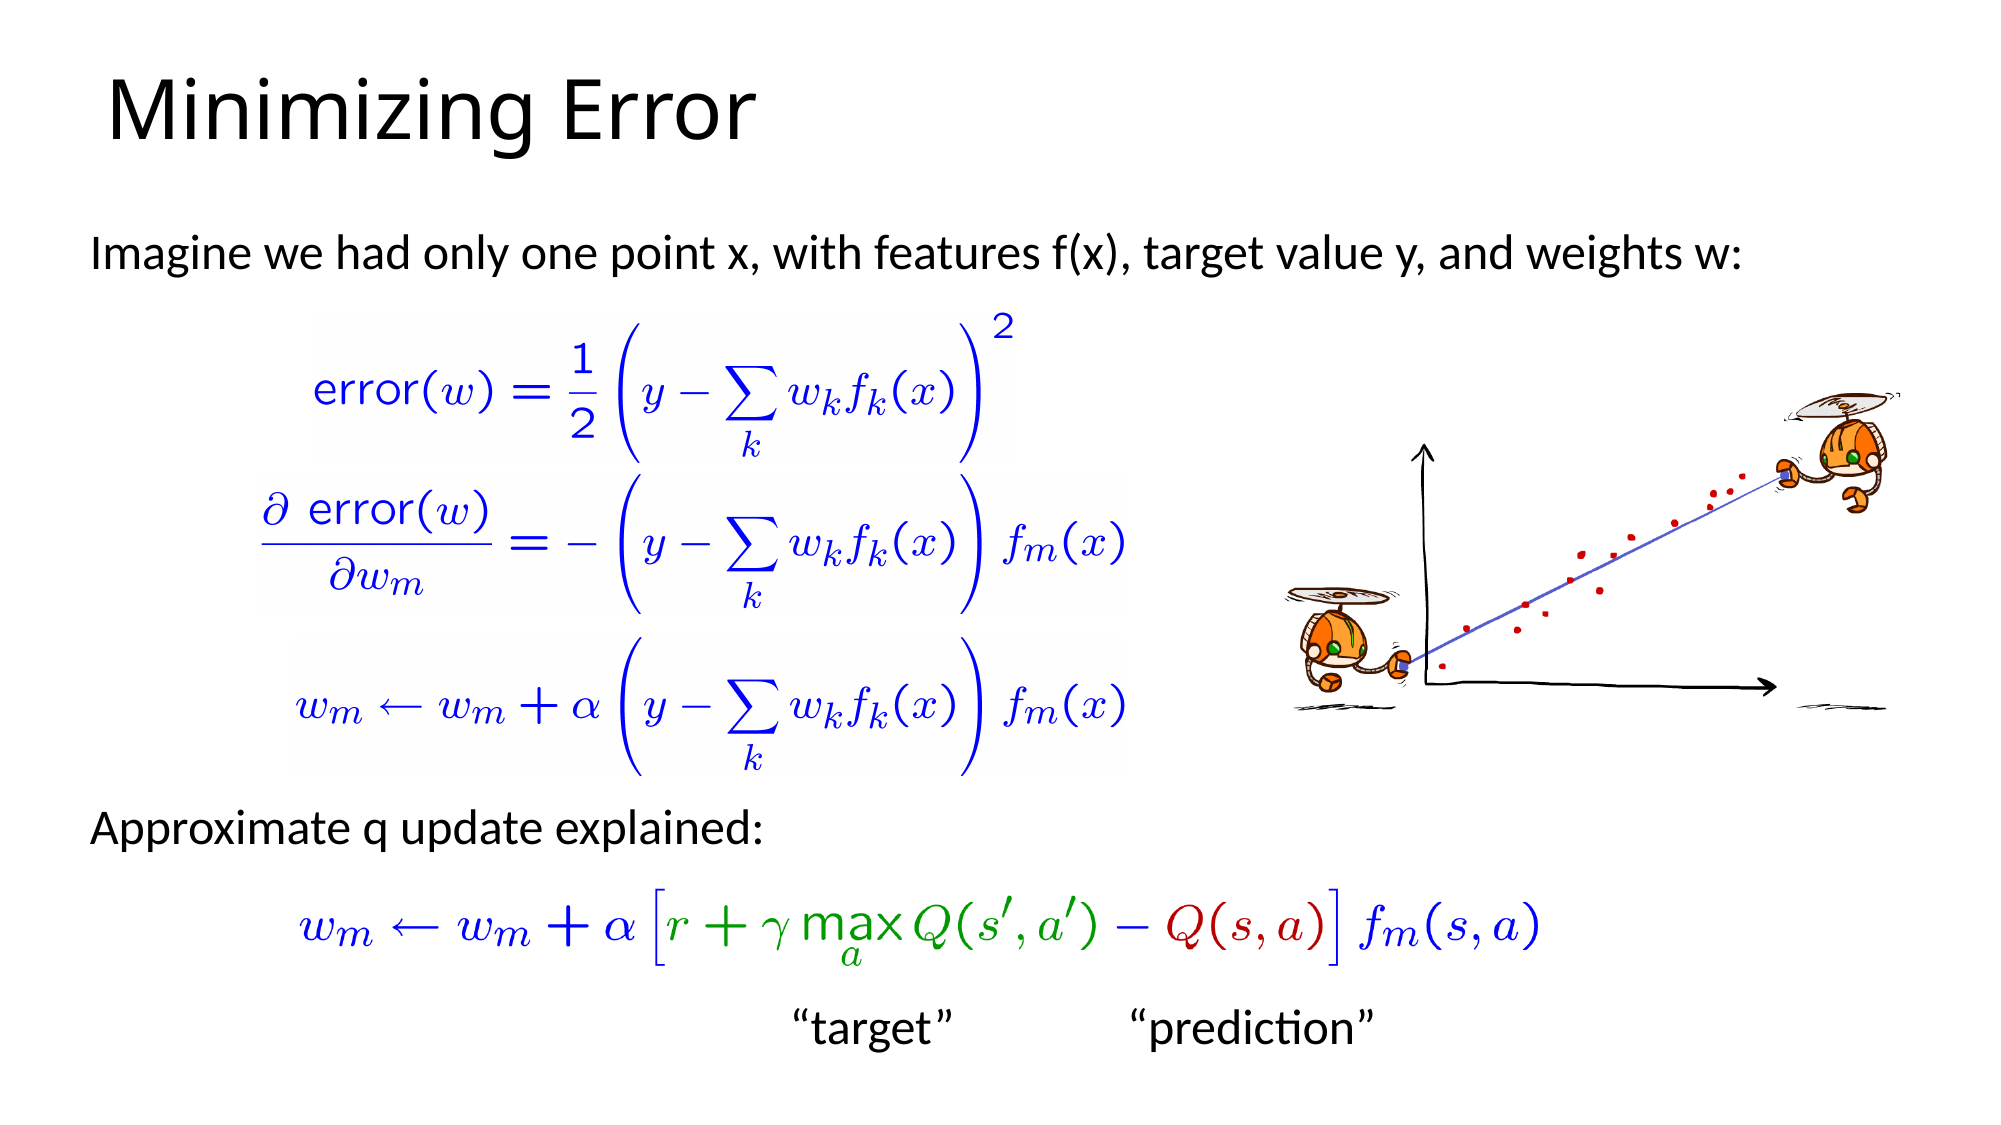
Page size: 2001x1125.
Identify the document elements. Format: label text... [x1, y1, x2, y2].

picture [260, 474, 1125, 614]
text_box “prediction” [1112, 987, 1425, 1063]
picture [294, 637, 1125, 776]
title Minimizing Error [90, 60, 1816, 164]
text_box “target” [774, 986, 1088, 1062]
text_box Approximate q update explained: [74, 787, 813, 863]
picture [297, 887, 1538, 967]
picture [1237, 374, 1918, 719]
picture [313, 312, 1013, 463]
text_box Imagine we had only one point x, with features f(x), target value y, and weights w: [75, 212, 1900, 288]
